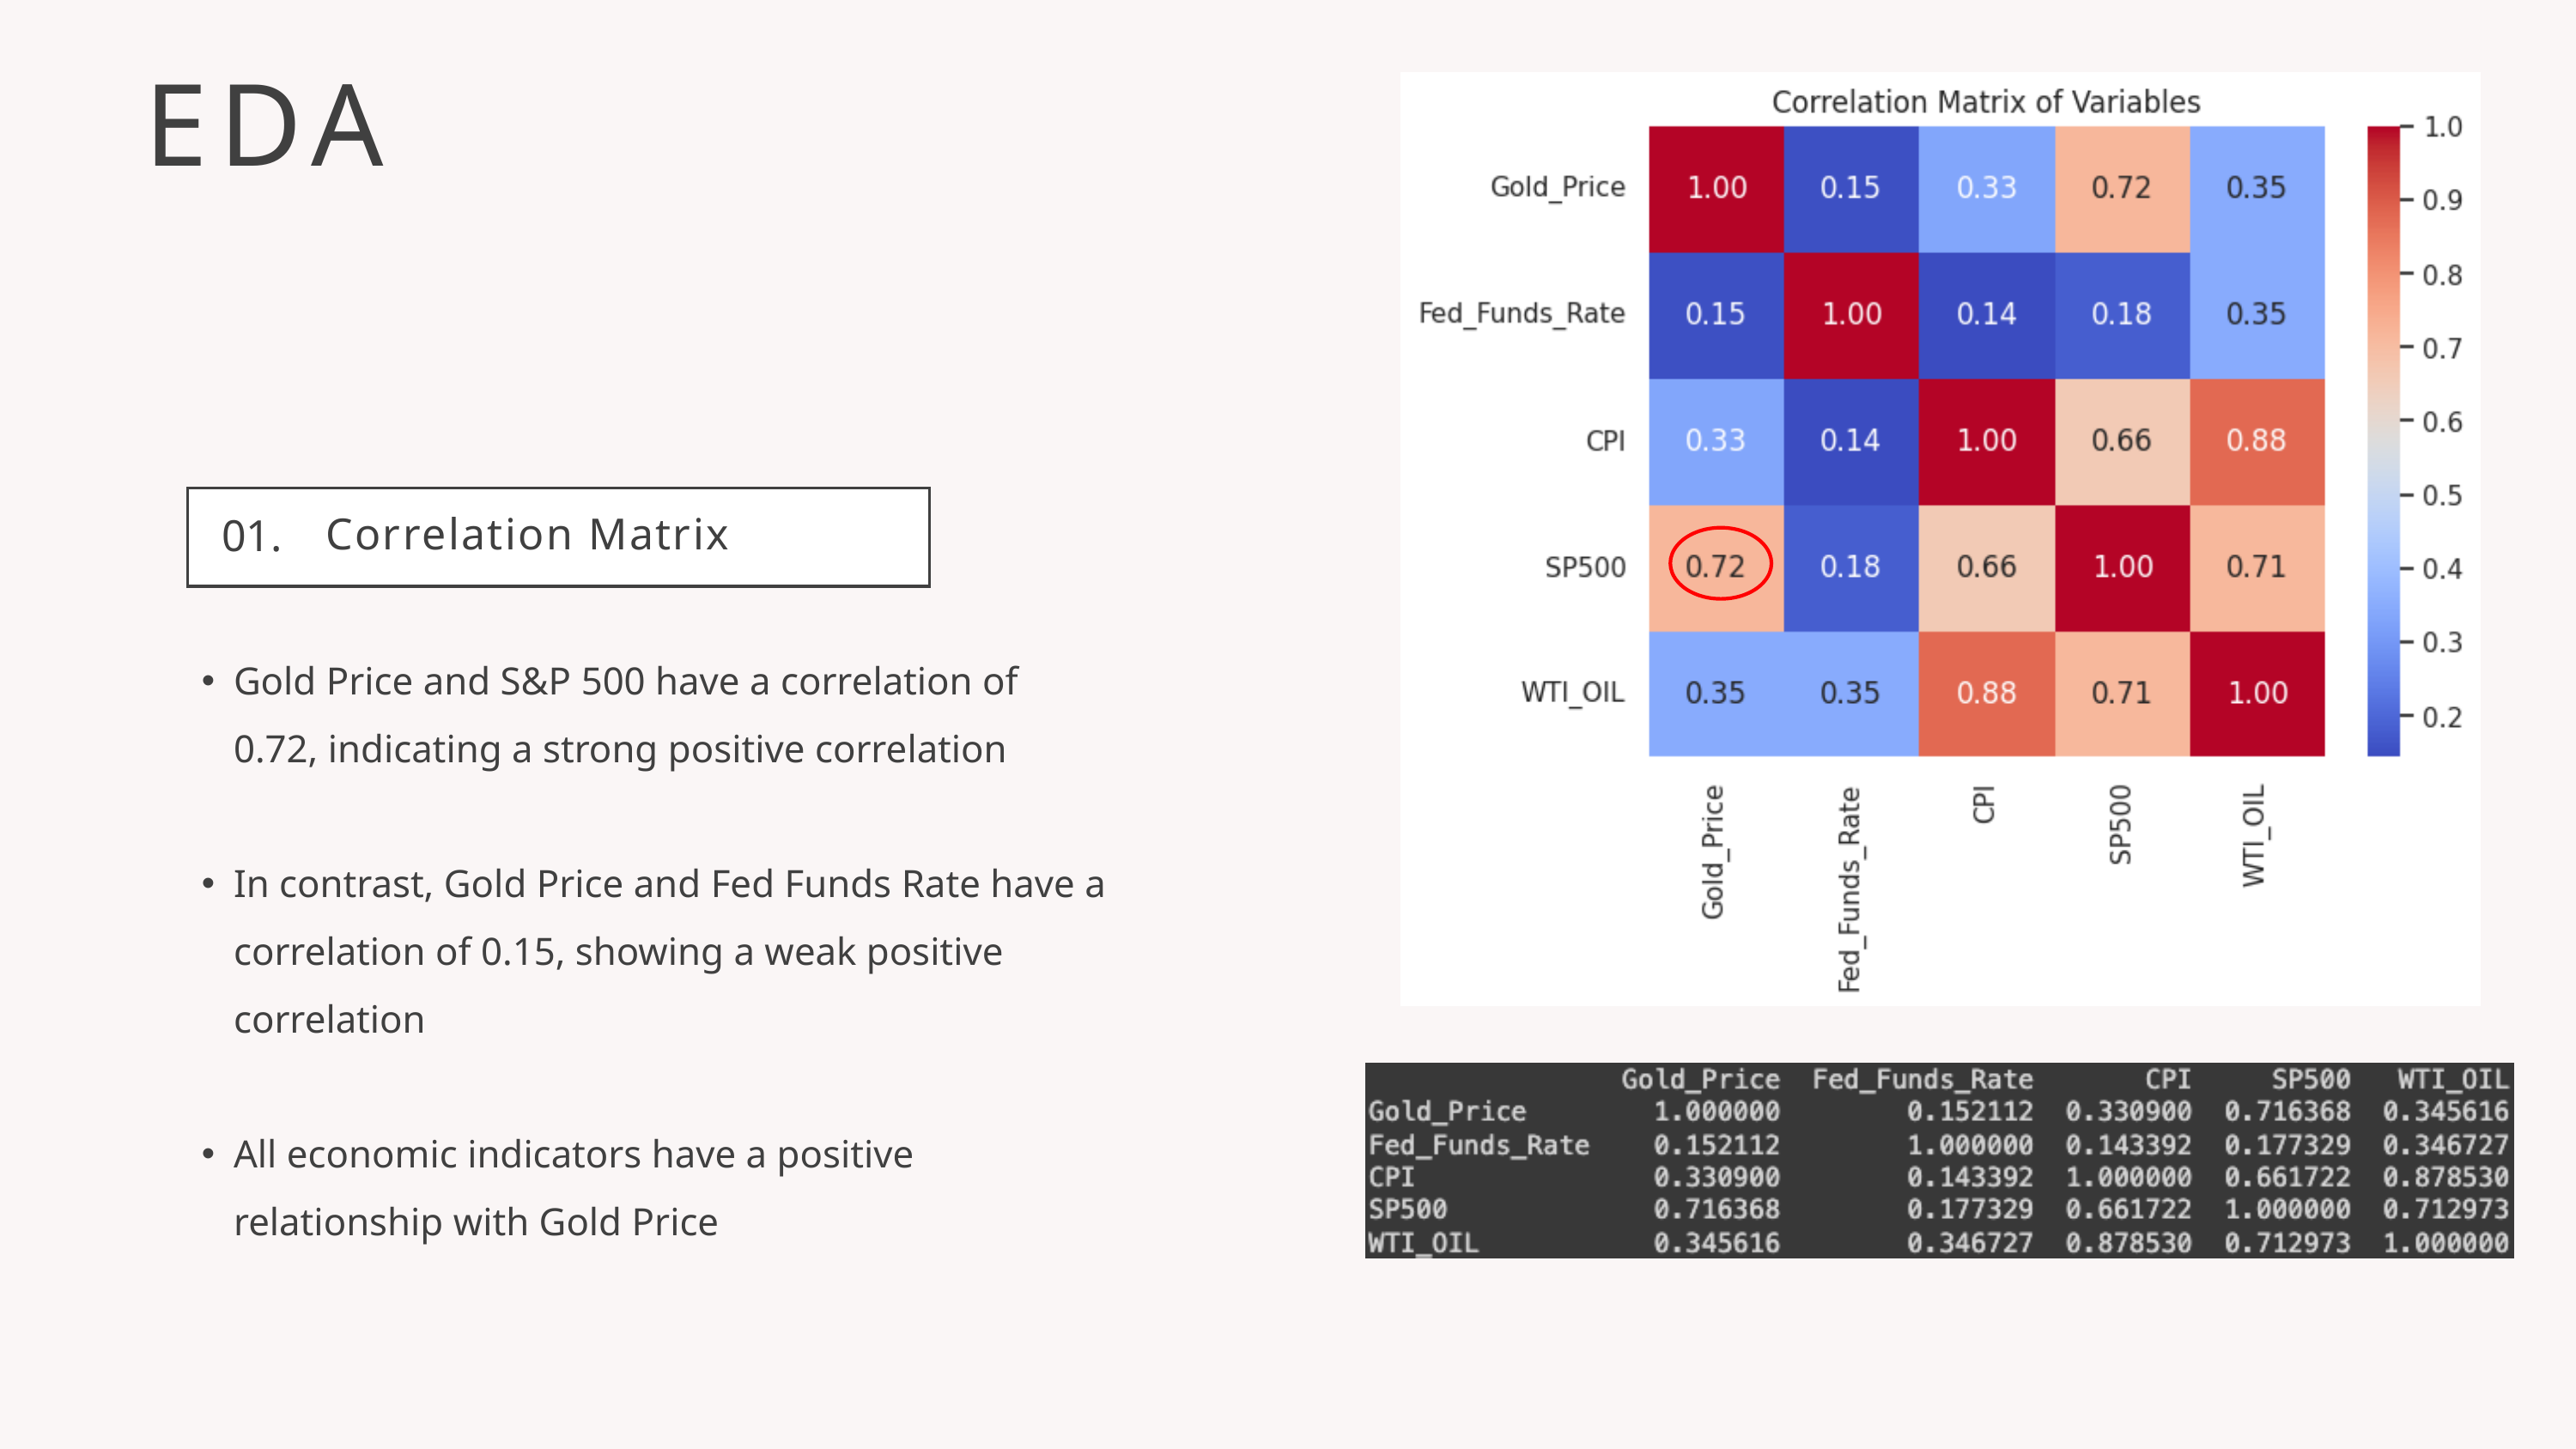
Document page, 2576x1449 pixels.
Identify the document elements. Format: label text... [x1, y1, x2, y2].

picture [1365, 1063, 2514, 1259]
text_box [187, 488, 930, 587]
text_box Gold Price and S&P 500 have a correlation of 0.72, indicating a strong positive correlation In contrast, Gold Price and Fed Funds Rate have a correlation of 0.15, showing a weak positive correlation All economic indicators have a positive relationship with Gold Price [169, 634, 1108, 1311]
text_box EDA [144, 52, 1177, 190]
picture [1400, 72, 2481, 1007]
